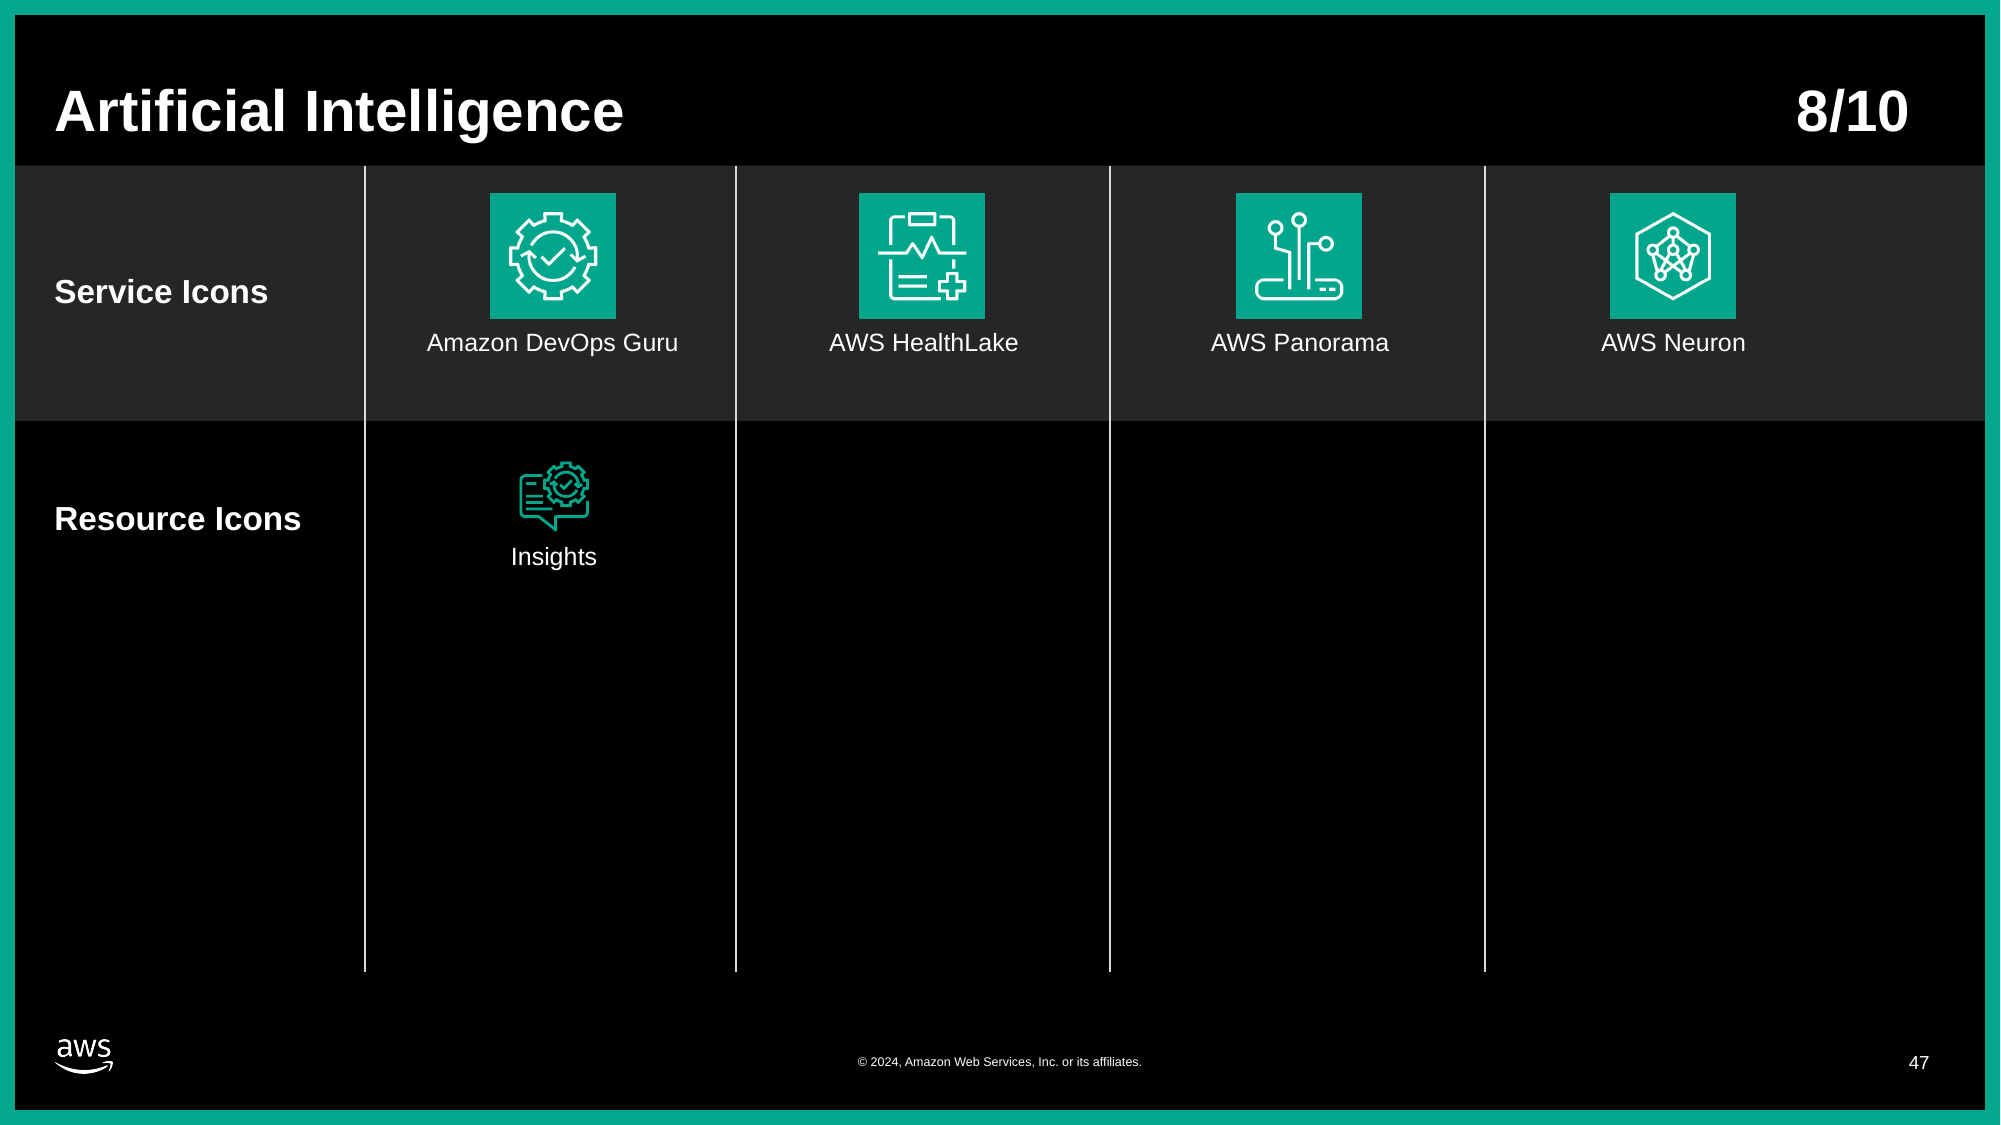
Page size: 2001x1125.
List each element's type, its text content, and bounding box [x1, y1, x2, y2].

text_box AWS Neuron [1493, 319, 1855, 364]
text_box Insights [451, 533, 657, 578]
text_box Amazon DevOps Guru [369, 319, 735, 364]
title Artificial Intelligence 8/10 [39, 59, 1945, 166]
picture [55, 1039, 113, 1074]
slide_number 47 [1494, 1031, 1945, 1092]
picture [490, 193, 616, 319]
picture [859, 193, 985, 319]
footer © 2024, Amazon Web Services, Inc. or its affiliates. [662, 1031, 1338, 1092]
picture [1610, 193, 1736, 319]
picture [516, 458, 592, 534]
picture [1236, 193, 1362, 319]
text_box AWS HealthLake [736, 319, 1109, 364]
text_box AWS Panorama [1113, 319, 1484, 364]
